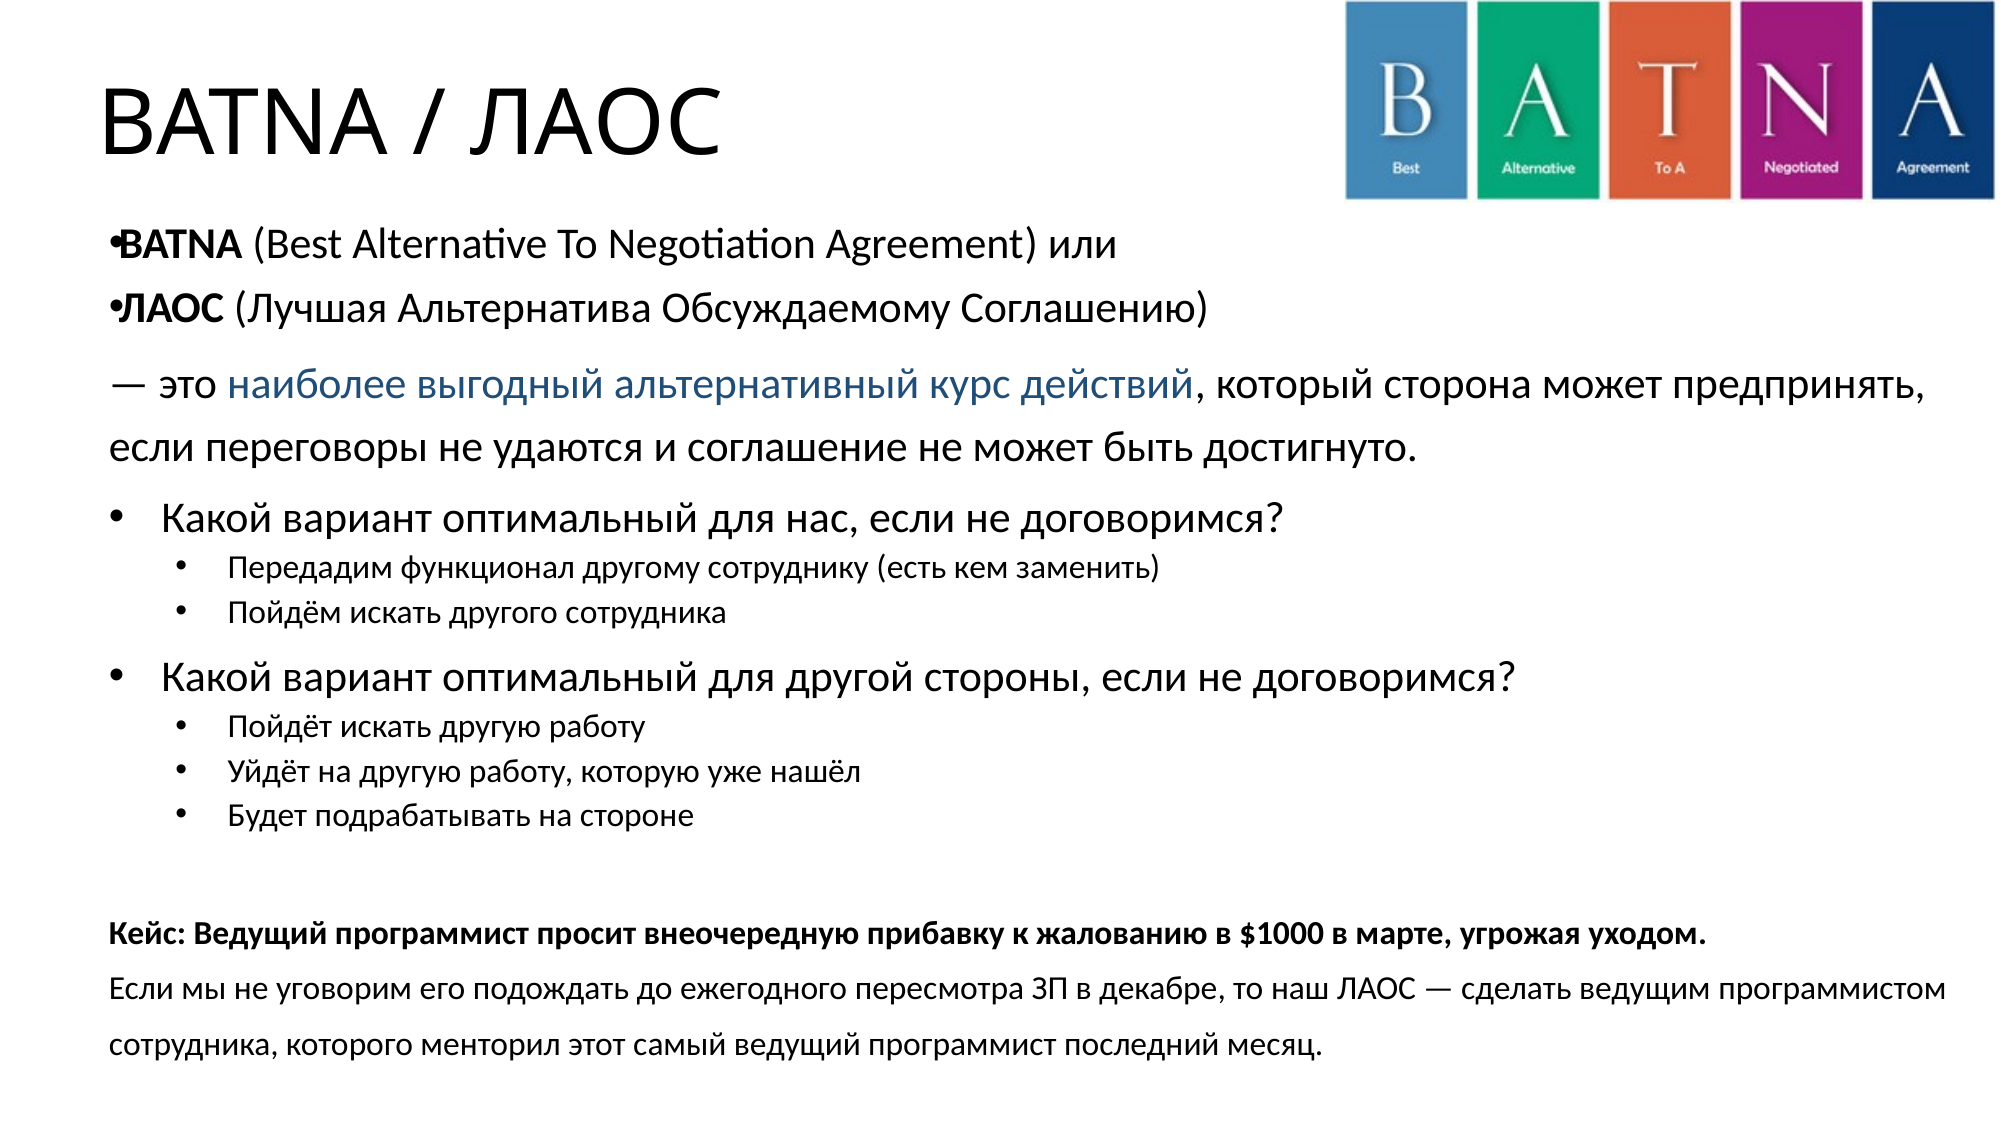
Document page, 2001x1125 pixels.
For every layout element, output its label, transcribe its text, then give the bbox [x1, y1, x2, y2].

list BATNA (Best Alternative To Negotiation Agreement) или ЛАОС (Лучшая Альтернатива Обсуждаемому Соглашению) — это наиболее выгодный альтернативный курс действий, который сторона может предпринять, если переговоры не удаются и соглашение не может быть достигнуто. Какой вариант оптимальный для нас, если не договоримся? Передадим функционал другому сотруднику (есть кем заменить) Пойдём искать другого сотрудника Какой вариант оптимальный для другой стороны, если не договоримся? Пойдёт искать другую работу Уйдёт на другую работу, которую уже нашёл Будет подрабатывать на стороне Кейс: Ведущий программист просит внеочередную прибавку к жалованию в $1000 в марте, угрожая уходом. Если мы не уговорим его подождать до ежегодного пересмотра ЗП в декабре, то наш ЛАОС — сделать ведущим программистом сотрудника, которого менторил этот самый ведущий программист последний месяц. [94, 196, 1966, 1080]
picture [1344, 0, 2000, 203]
title BATNA / ЛАОС [94, 21, 1344, 196]
